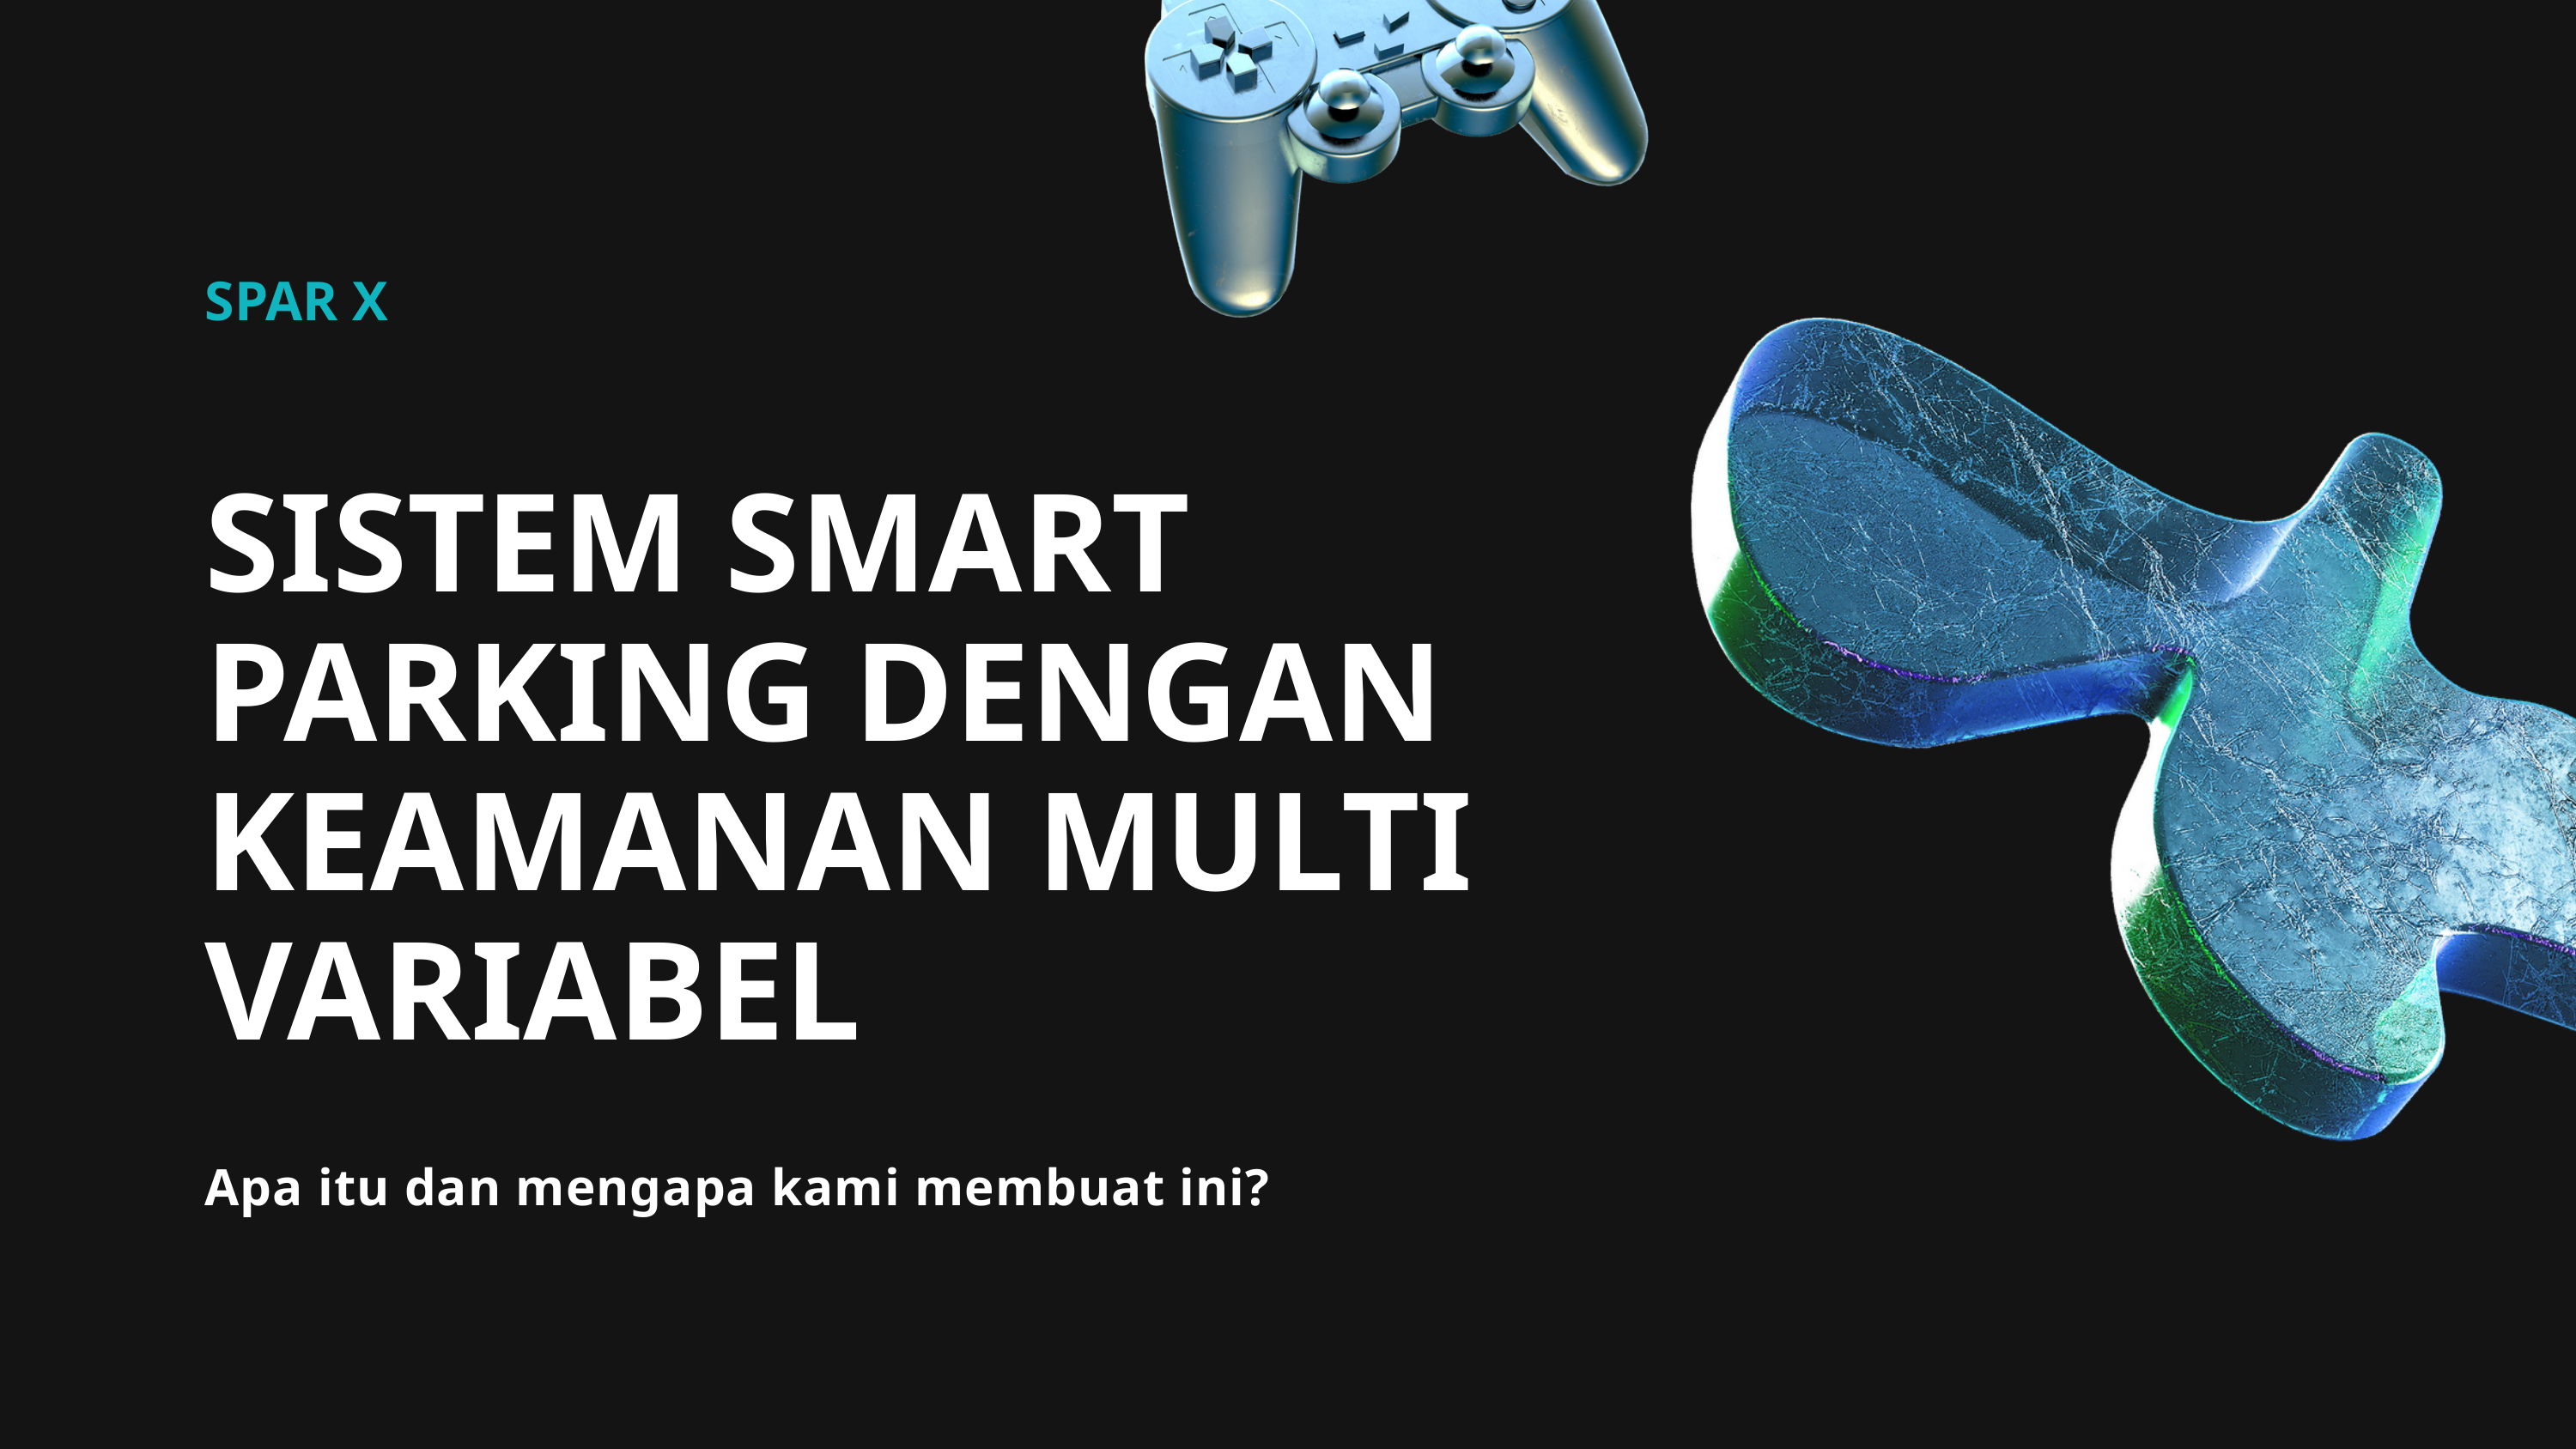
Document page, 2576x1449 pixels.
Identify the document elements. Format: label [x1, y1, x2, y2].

text_box [204, 269, 1814, 1215]
text_box [1817, 318, 2576, 1142]
text_box [1144, 0, 1649, 267]
